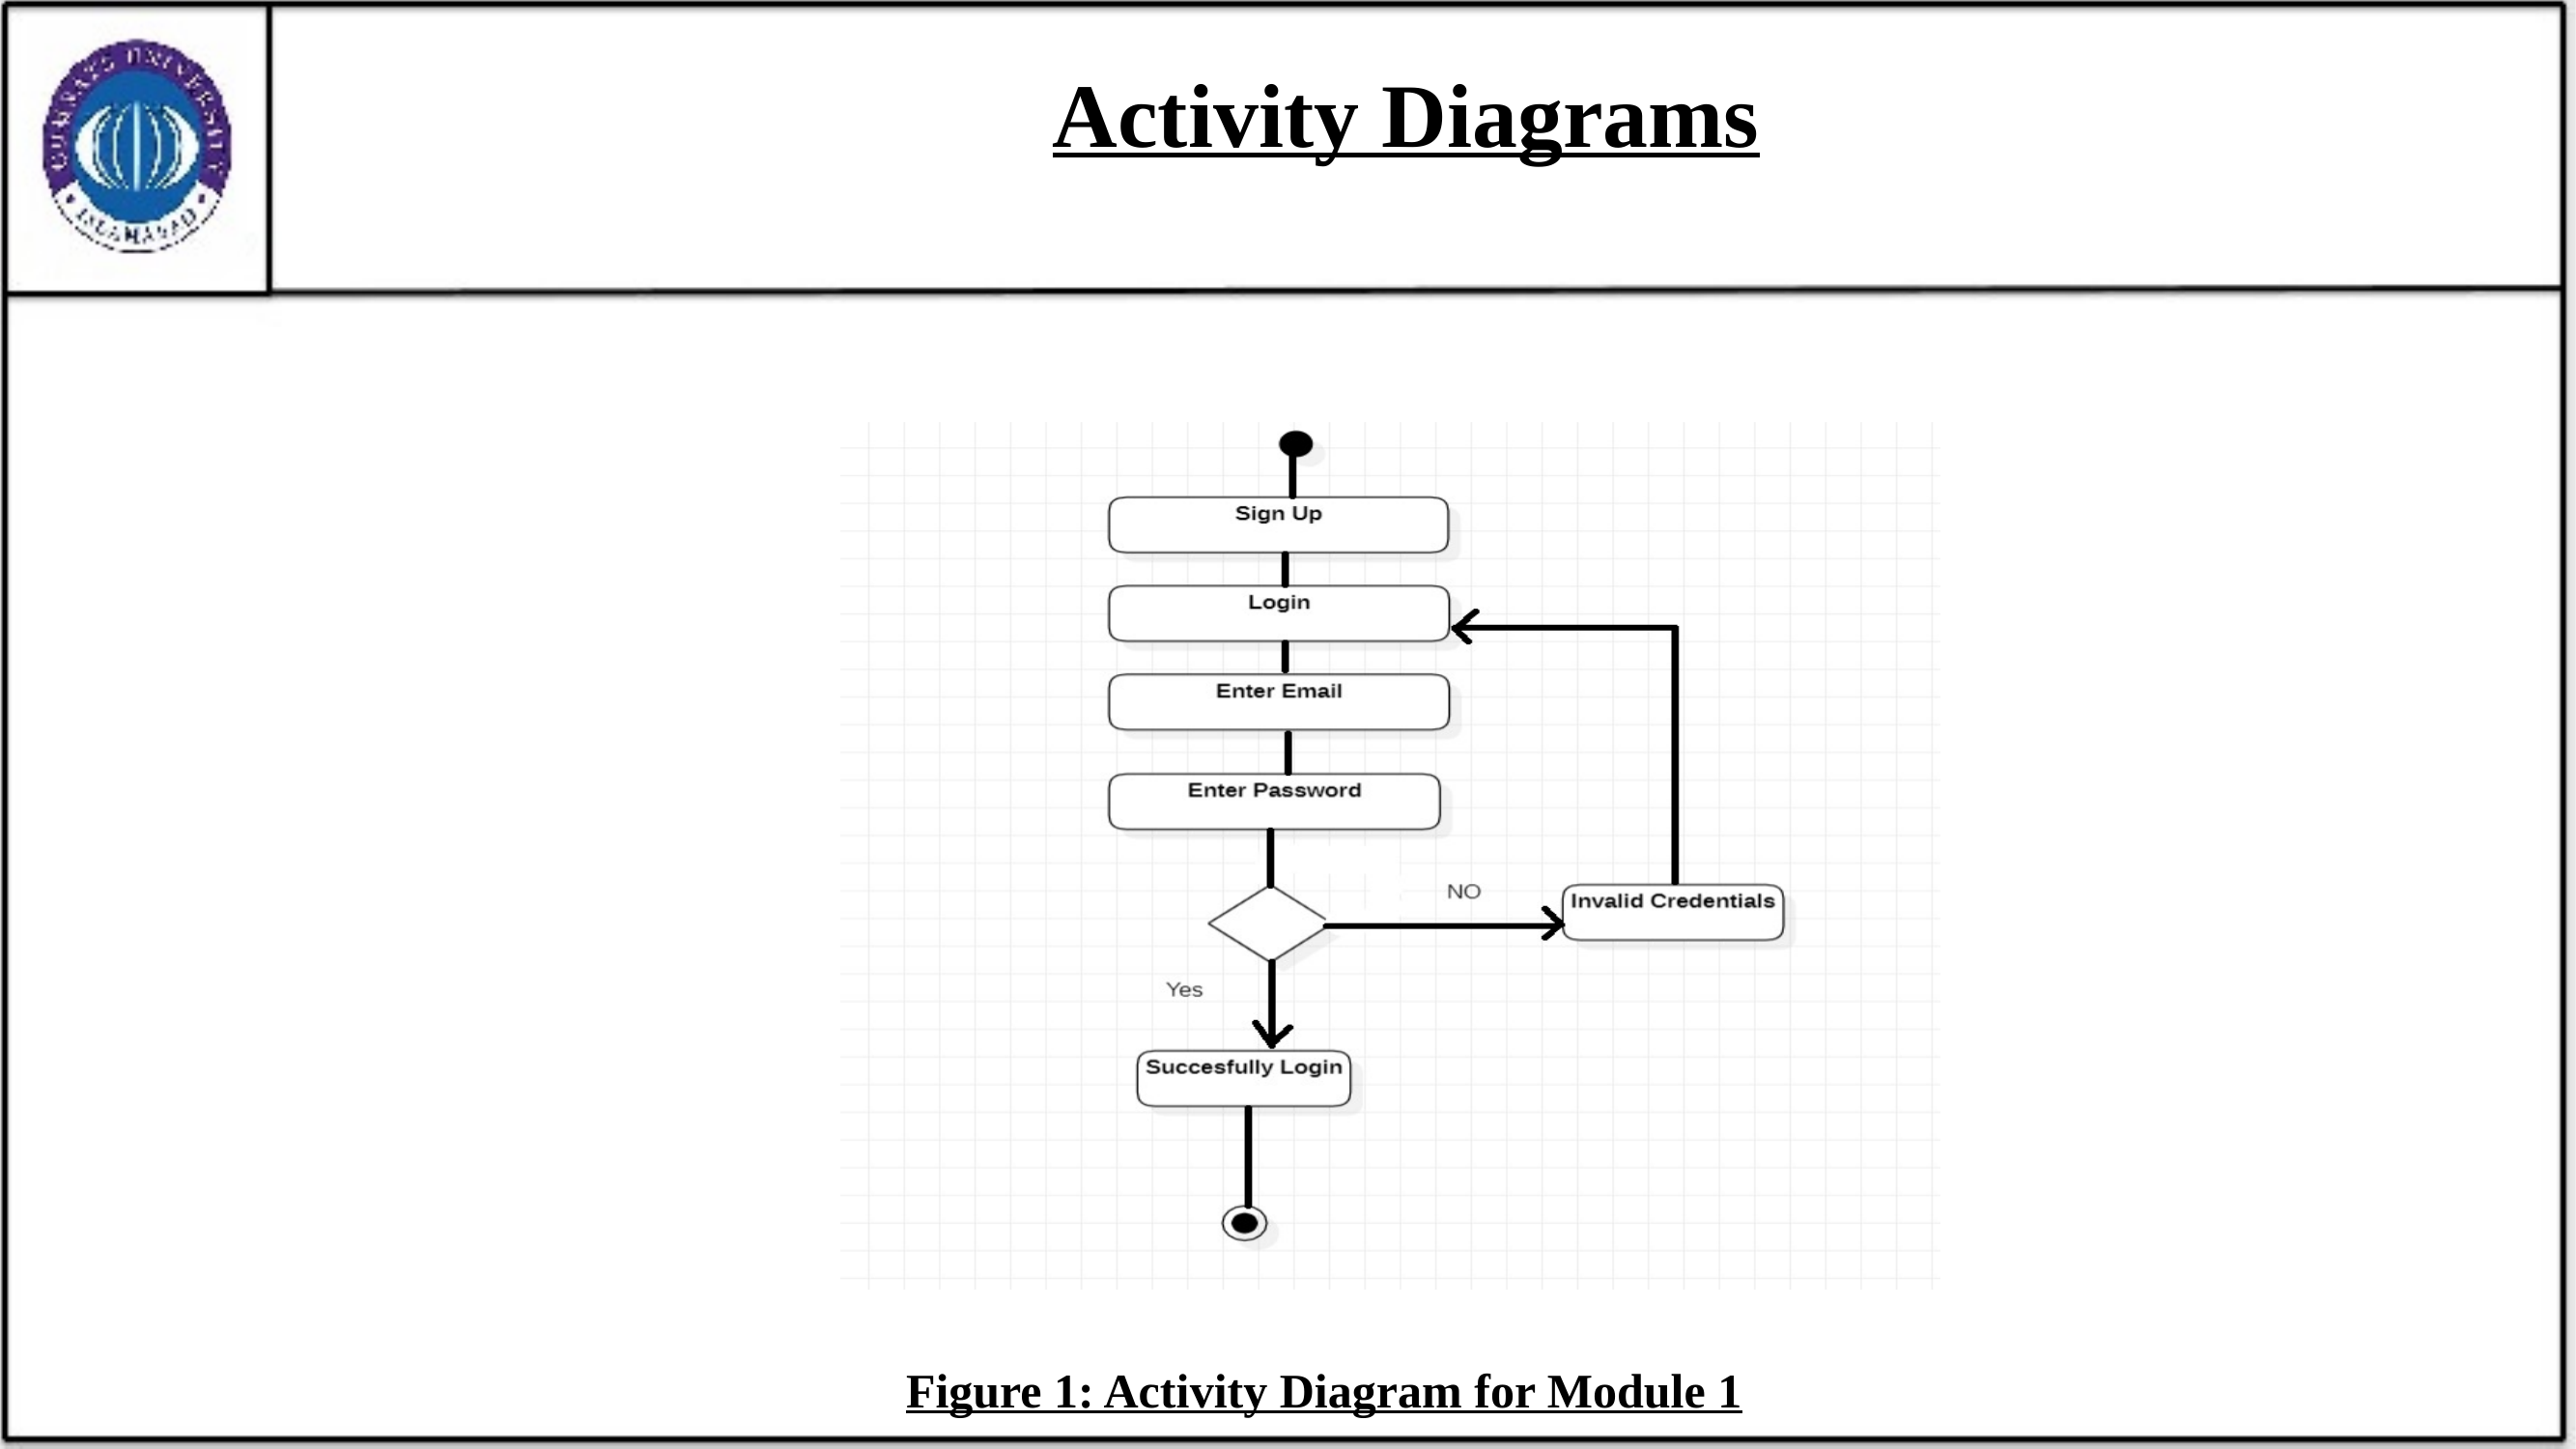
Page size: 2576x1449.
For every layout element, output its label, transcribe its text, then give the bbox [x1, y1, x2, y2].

picture [0, 0, 2576, 1449]
text_box [56, 337, 2520, 1304]
text_box Figure 1: Activity Diagram for Module 1 [792, 1351, 1855, 1425]
title Activity Diagrams [425, 48, 2387, 230]
